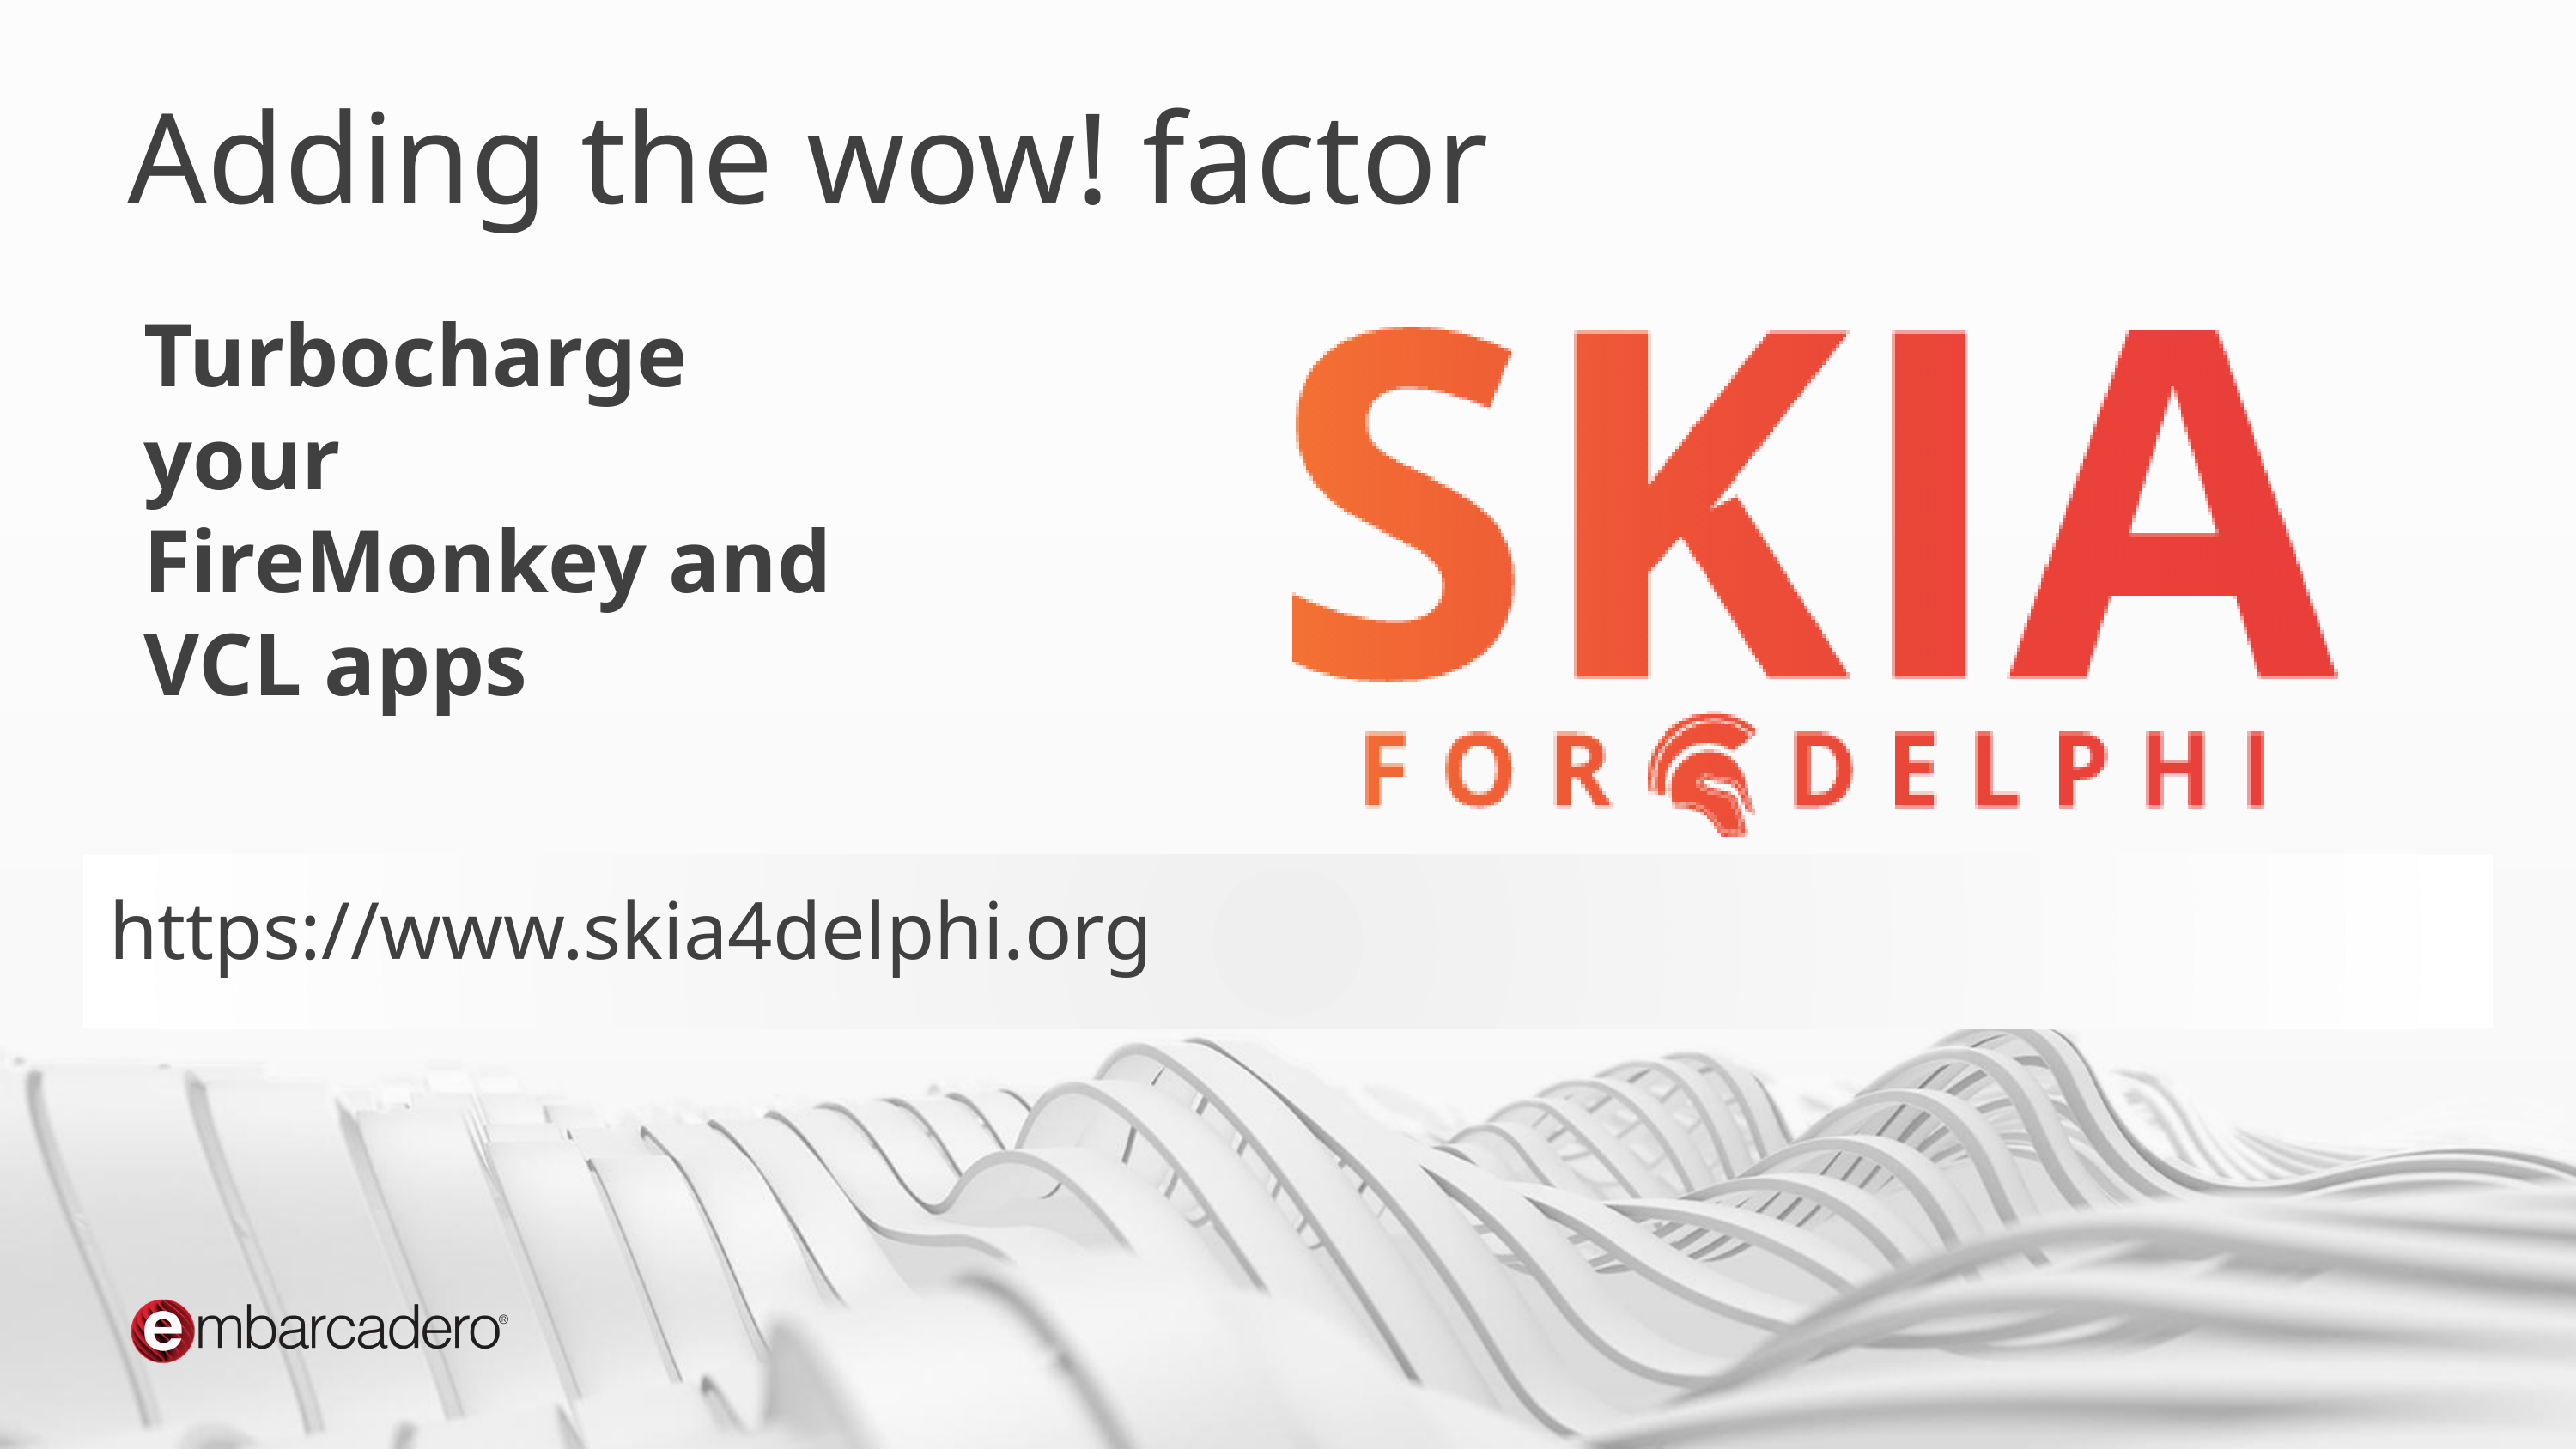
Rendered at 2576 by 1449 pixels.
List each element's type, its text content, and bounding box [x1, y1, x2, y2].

list https://www.skia4delphi.org [83, 854, 2493, 1029]
picture [0, 0, 2576, 1449]
list Turbocharge your FireMonkey and VCL apps [118, 275, 867, 854]
title Adding the wow! factor [101, 64, 2127, 254]
